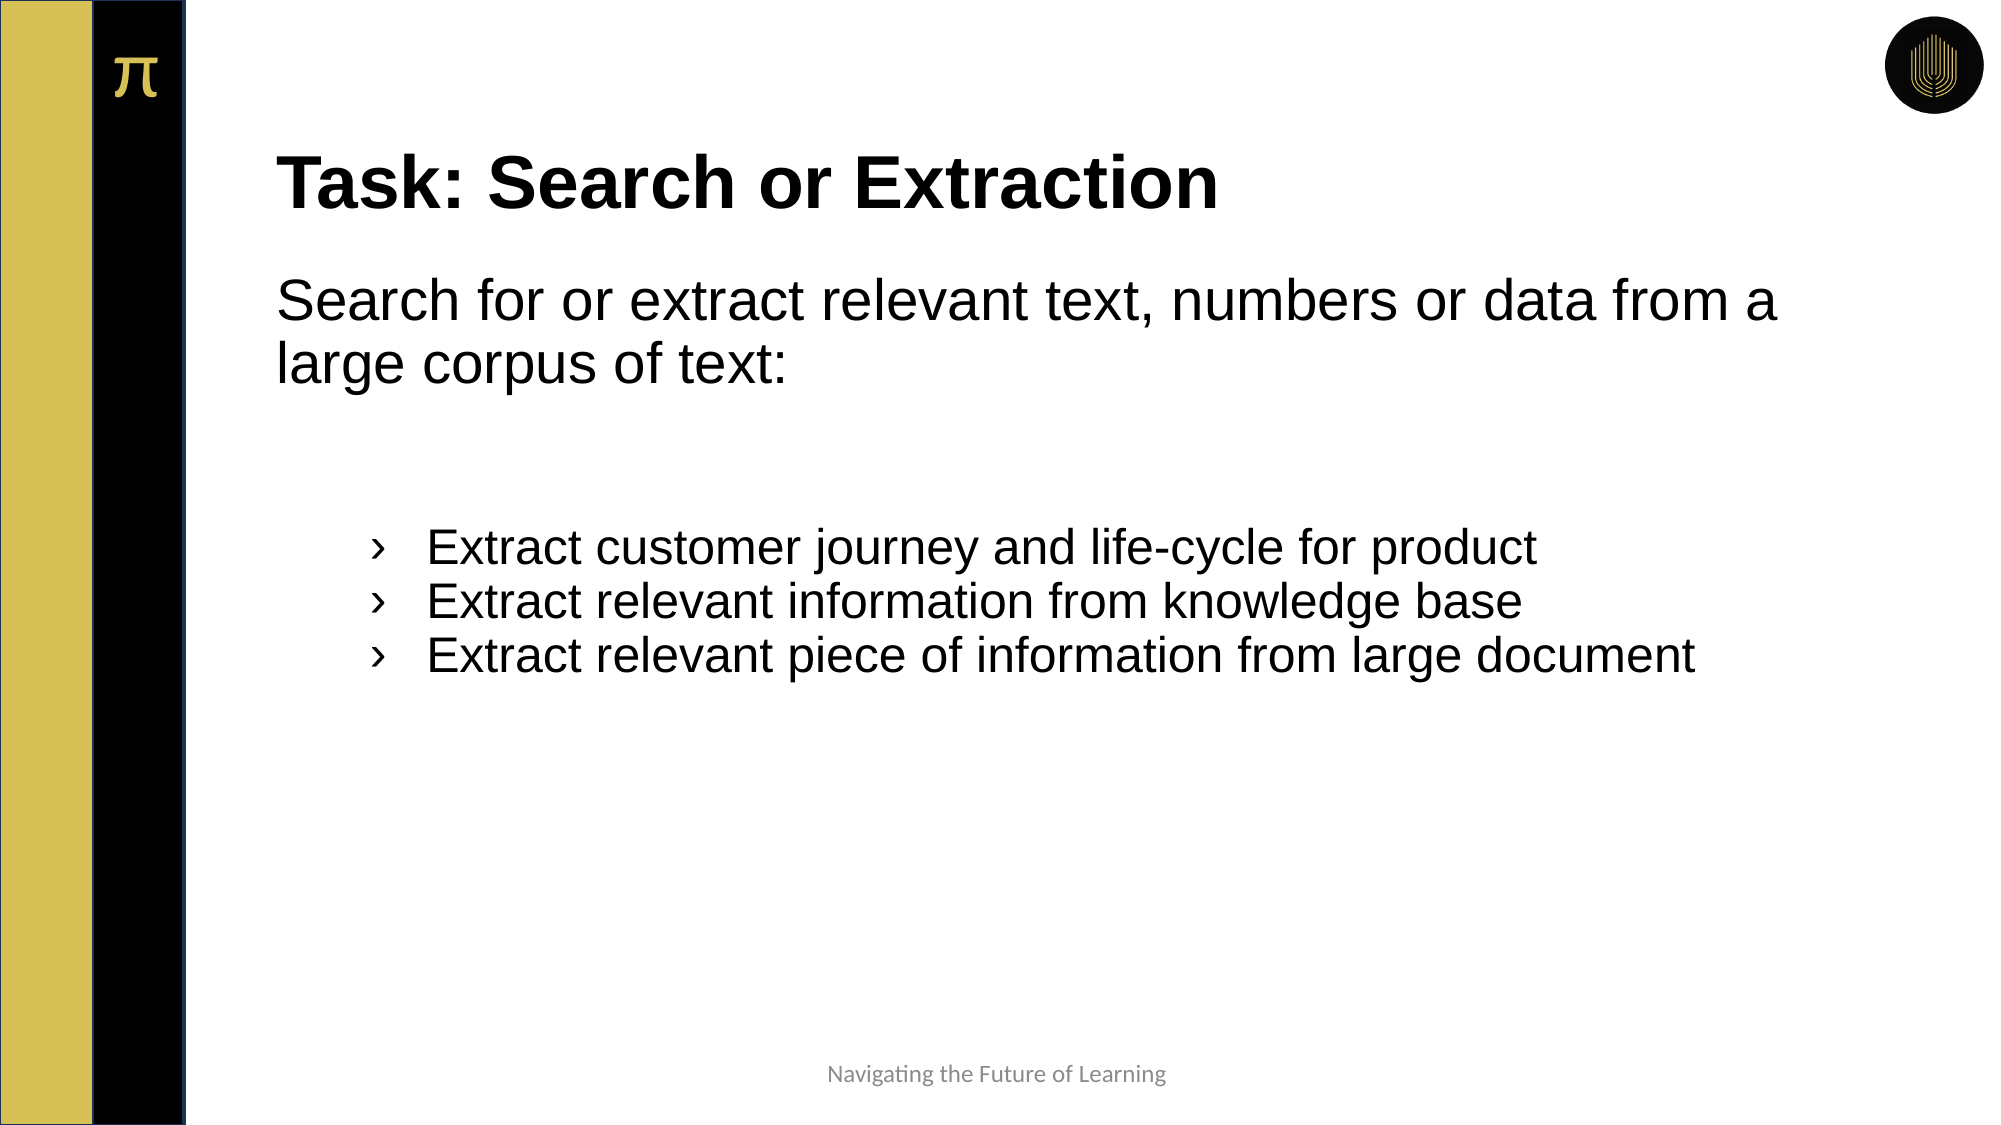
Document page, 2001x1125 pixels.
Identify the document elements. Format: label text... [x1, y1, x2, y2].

footer Navigating the Future of Learning [662, 1042, 1338, 1103]
text_box π [98, 7, 172, 122]
text_box [0, 0, 92, 1125]
text_box [92, 0, 184, 1125]
text_box Search for or extract relevant text, numbers or data from a large corpus of text: Extract customer journey and life-cycle for product Extract relevant information from knowledge base Extract relevant piece of information from large document [261, 262, 1867, 1013]
picture [1837, 0, 2000, 164]
text_box Task: Search or Extraction [261, 29, 1867, 233]
